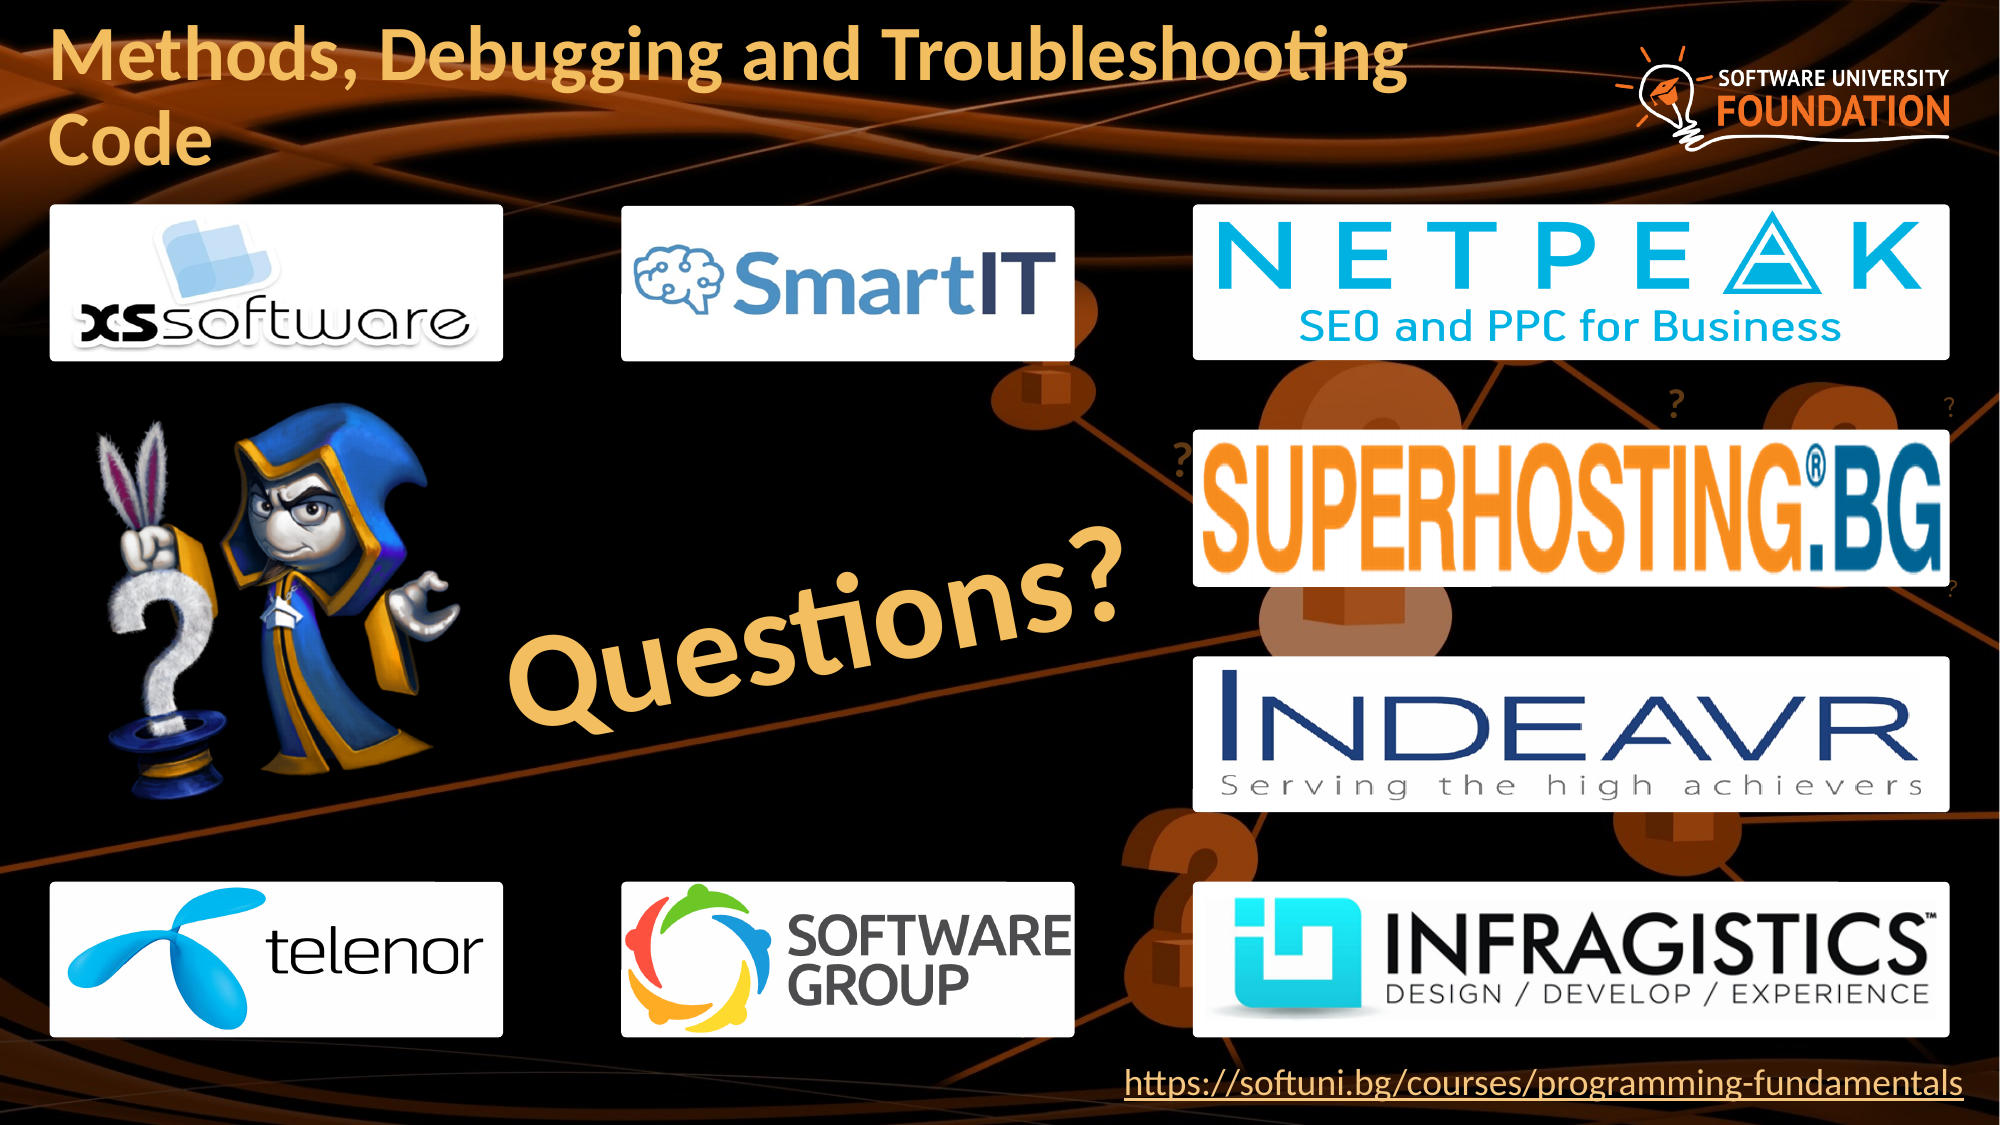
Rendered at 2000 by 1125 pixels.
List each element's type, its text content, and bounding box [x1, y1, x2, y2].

title Methods, Debugging and Troubleshooting Code [30, 6, 1602, 189]
picture [0, 0, 2000, 1125]
list https://softuni.bg/courses/programming-fundamentals [250, 1050, 1971, 1110]
